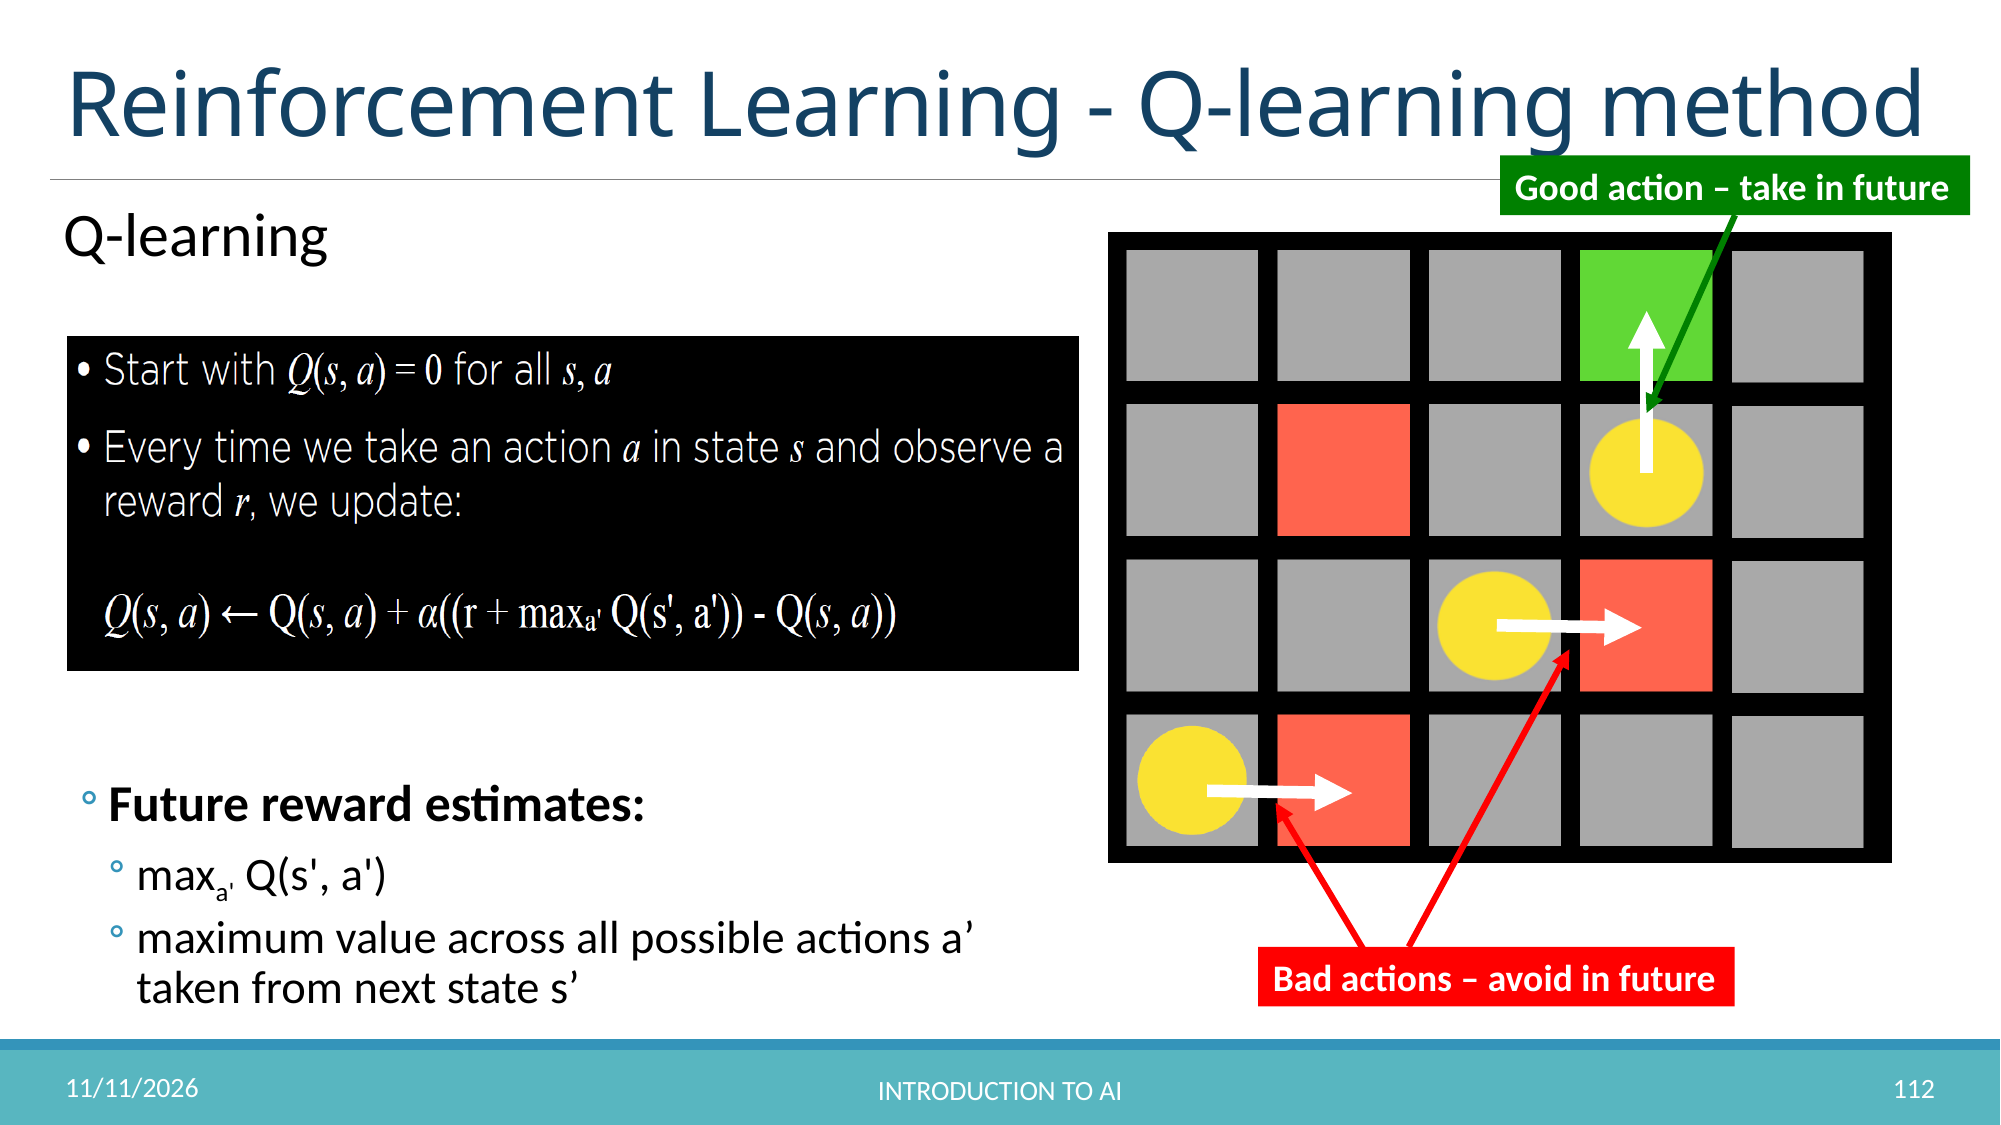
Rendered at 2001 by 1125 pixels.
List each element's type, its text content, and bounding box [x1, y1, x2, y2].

picture [66, 336, 1079, 672]
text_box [1646, 215, 1736, 414]
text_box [1206, 790, 1353, 794]
footer Introduction to AI [604, 1059, 1396, 1120]
title Reinforcement Learning - Q-learning method [50, 47, 1950, 163]
list Q-learning Future reward estimates: maxa' Q(s', a') maximum value across all possible actions a’ taken from next state s’ [50, 195, 984, 1030]
text_box Good action – take in future [1500, 155, 1971, 216]
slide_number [50, 1056, 456, 1117]
text_box Bad actions – avoid in future [1258, 946, 1735, 1007]
picture [1108, 231, 1892, 863]
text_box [1496, 624, 1643, 629]
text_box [1274, 802, 1368, 956]
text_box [1408, 648, 1570, 948]
slide_number 112 [1734, 1057, 1950, 1118]
